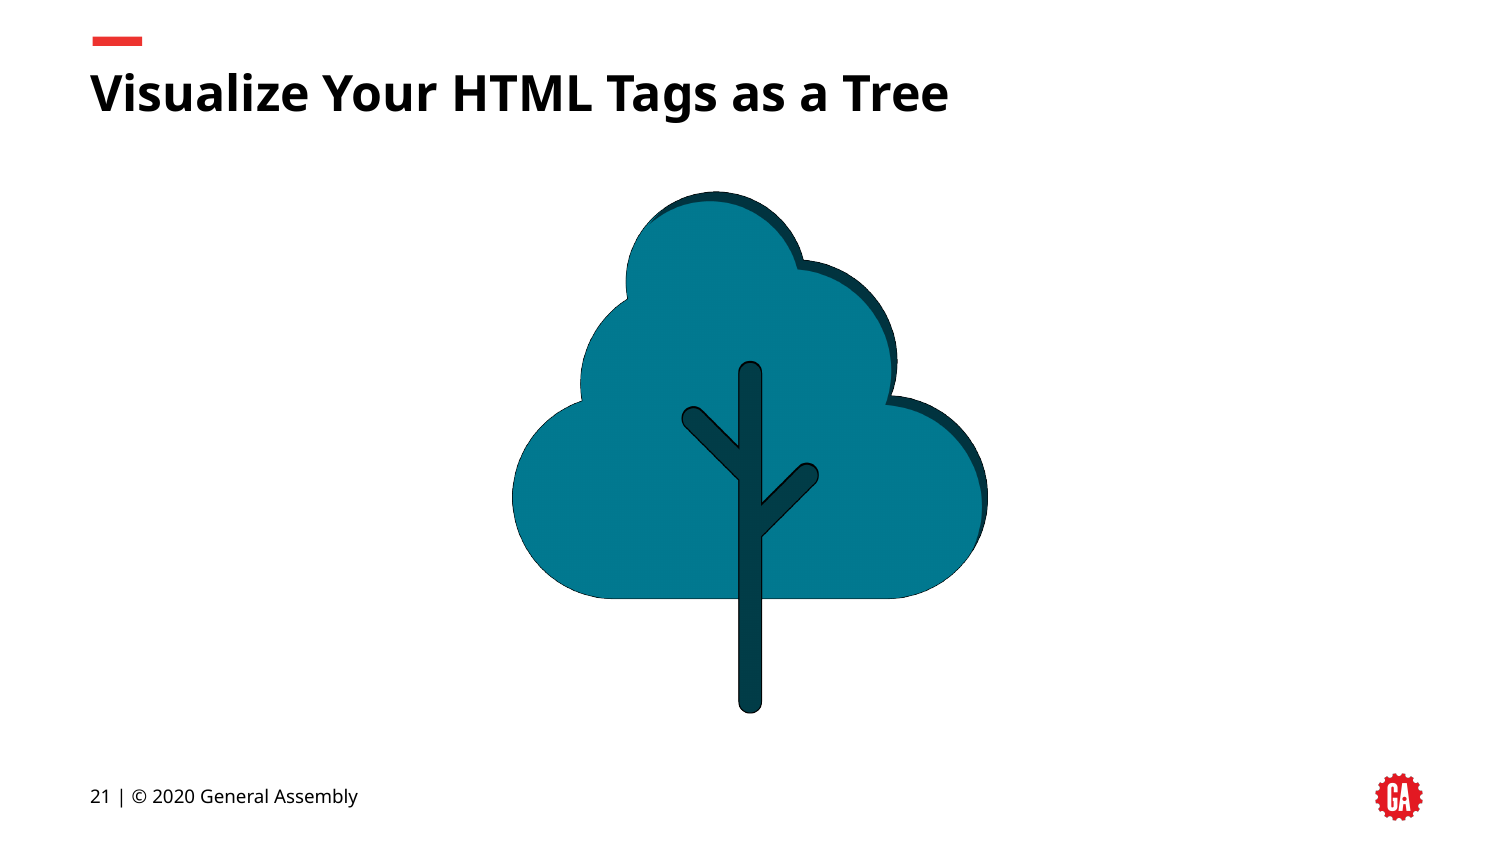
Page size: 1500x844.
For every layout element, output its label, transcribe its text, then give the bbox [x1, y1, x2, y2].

picture [1373, 771, 1425, 823]
title Visualize Your HTML Tags as a Tree [75, 46, 1473, 140]
picture [512, 191, 988, 714]
slide_number 21 | © 2020 General Assembly [75, 764, 465, 830]
